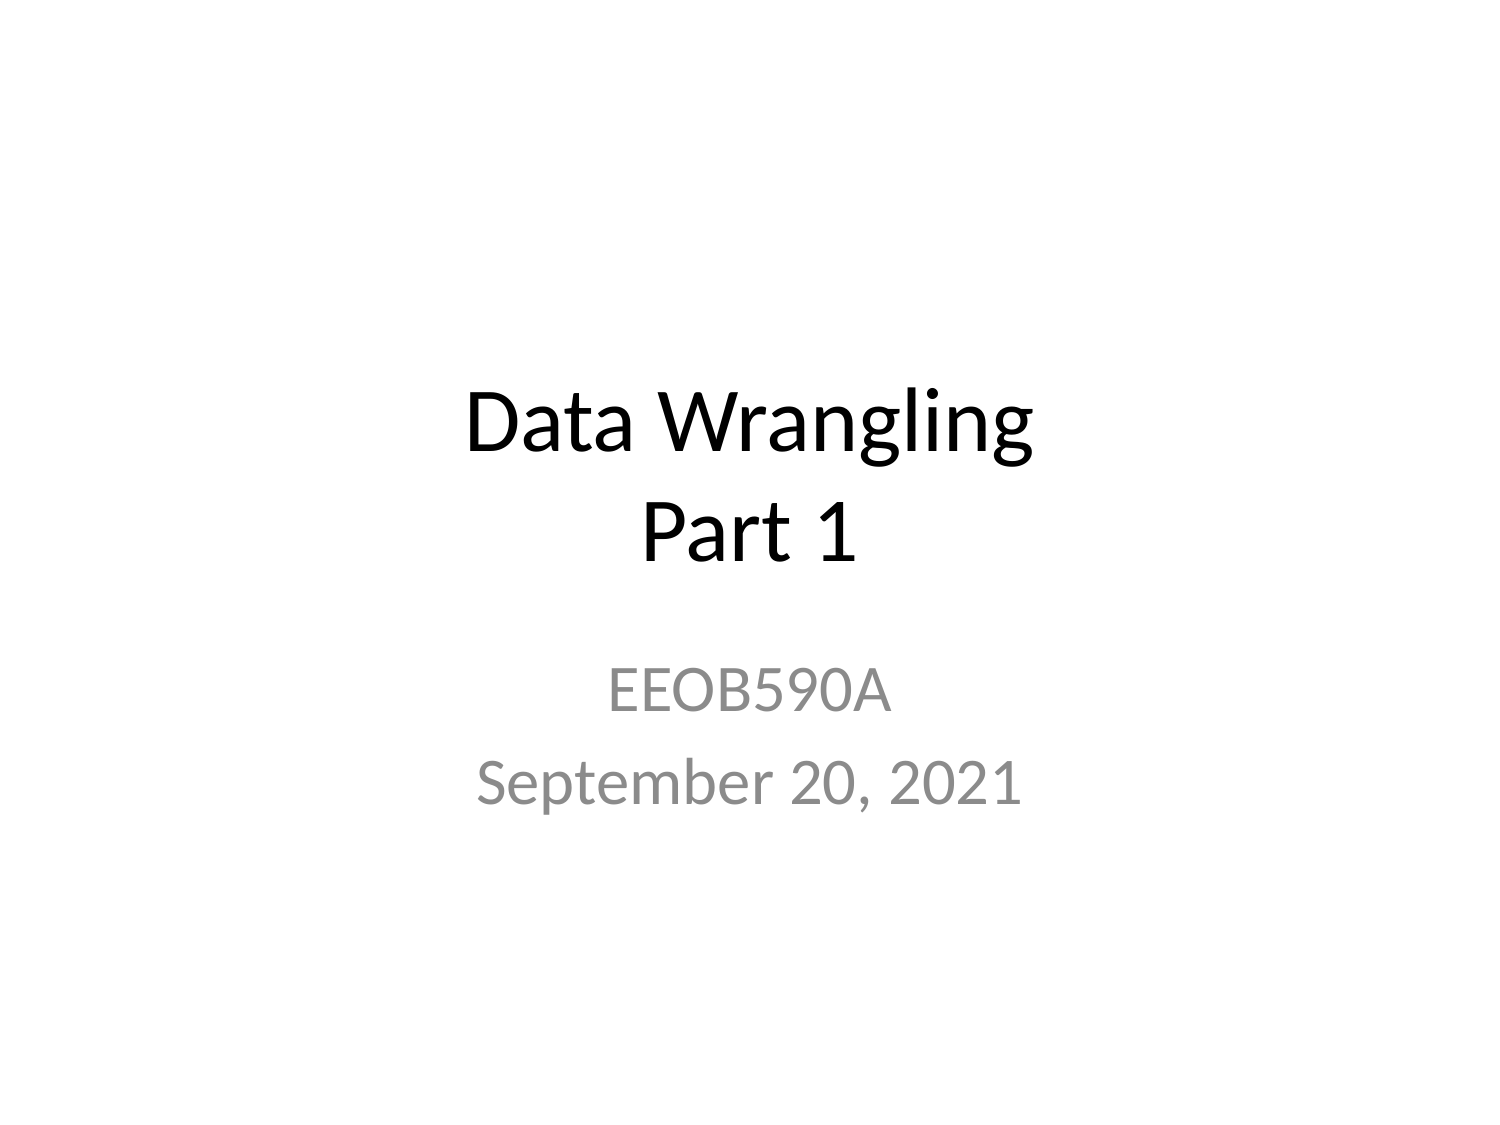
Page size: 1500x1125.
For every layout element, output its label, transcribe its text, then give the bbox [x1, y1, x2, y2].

title Data Wrangling Part 1 [112, 349, 1388, 591]
subtitle EEOB590A September 20, 2021 [225, 637, 1275, 925]
